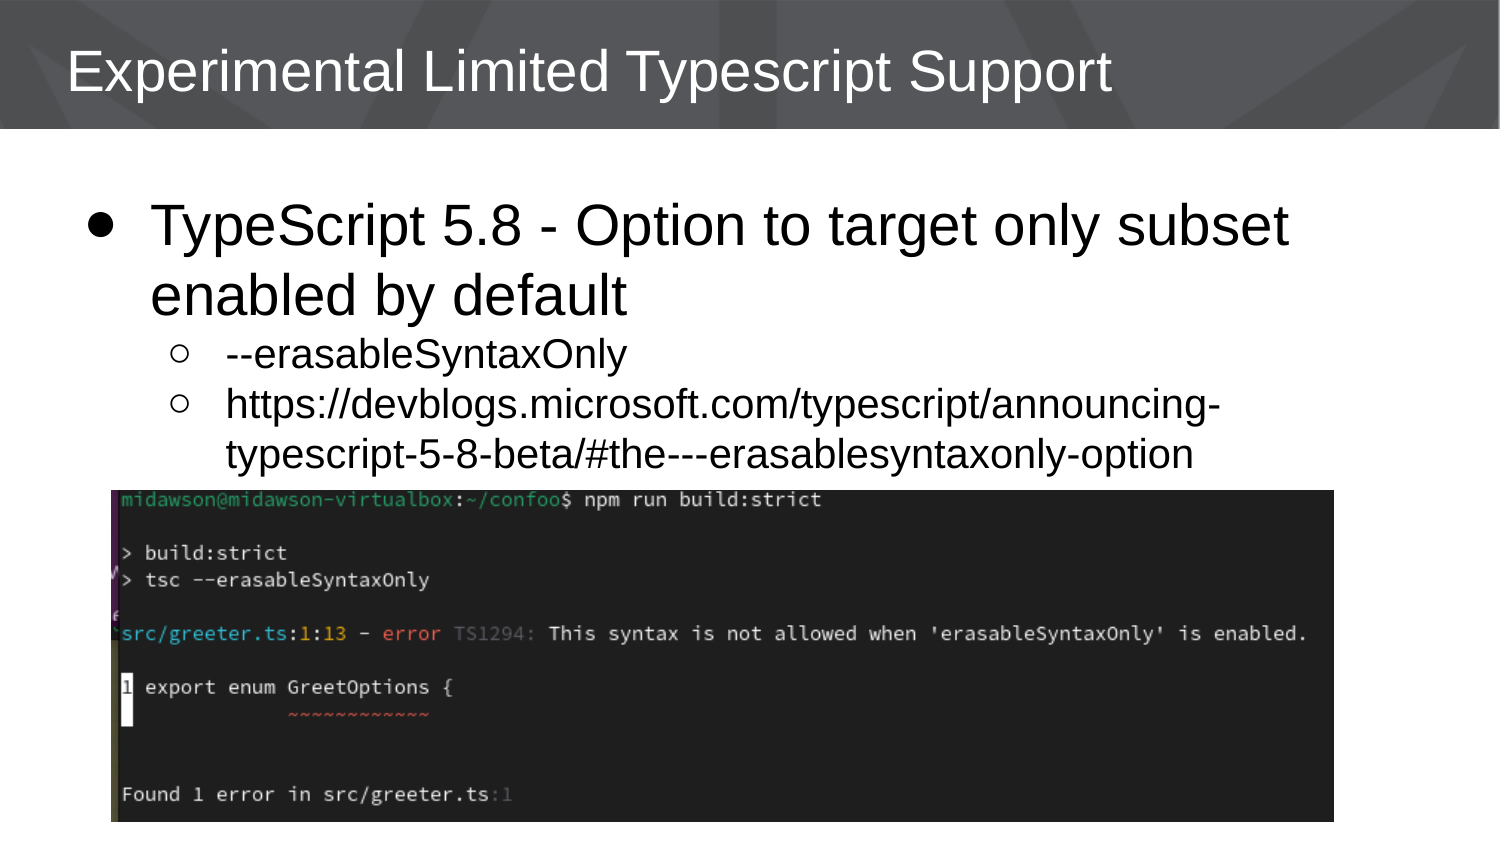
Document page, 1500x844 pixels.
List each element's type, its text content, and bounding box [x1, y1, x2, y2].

picture [111, 490, 1334, 822]
list TypeScript 5.8 - Option to target only subset enabled by default --erasableSyntaxOnly https://devblogs.microsoft.com/typescript/announcing-typescript-5-8-beta/#the---erasablesyntaxonly-option [60, 171, 1311, 756]
title Experimental Limited Typescript Support [51, 18, 1302, 111]
picture [0, 0, 1500, 129]
